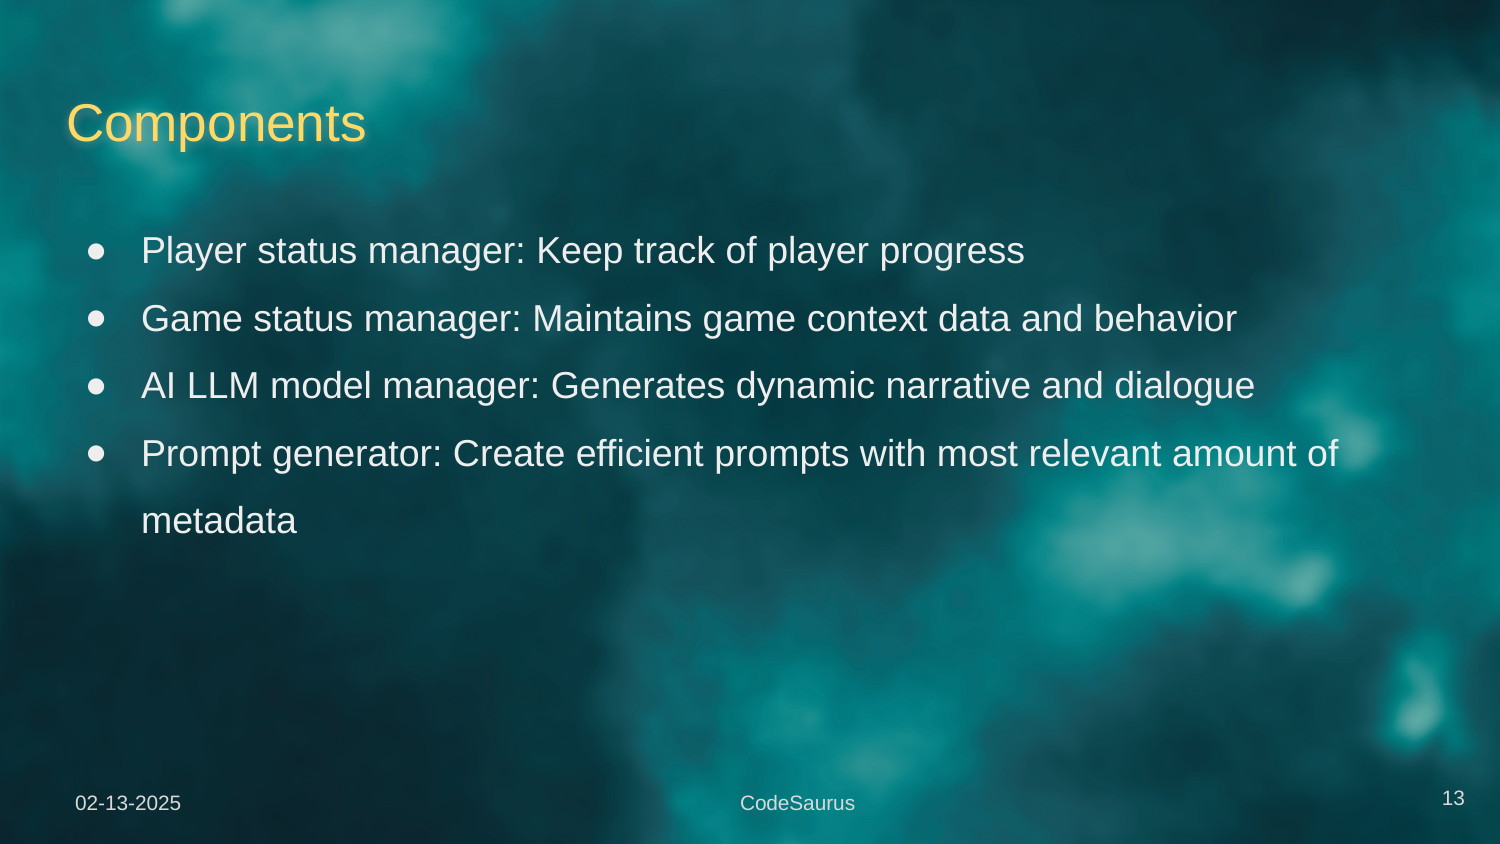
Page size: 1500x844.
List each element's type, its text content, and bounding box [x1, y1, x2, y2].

slide_number ‹#› [1389, 764, 1480, 830]
title Components [51, 72, 1449, 167]
picture [0, 0, 1500, 844]
list Player status manager: Keep track of player progress Game status manager: Maintains game context data and behavior AI LLM model manager: Generates dynamic narrative and dialogue Prompt generator: Create efficient prompts with most relevant amount of metadata [51, 189, 1449, 750]
